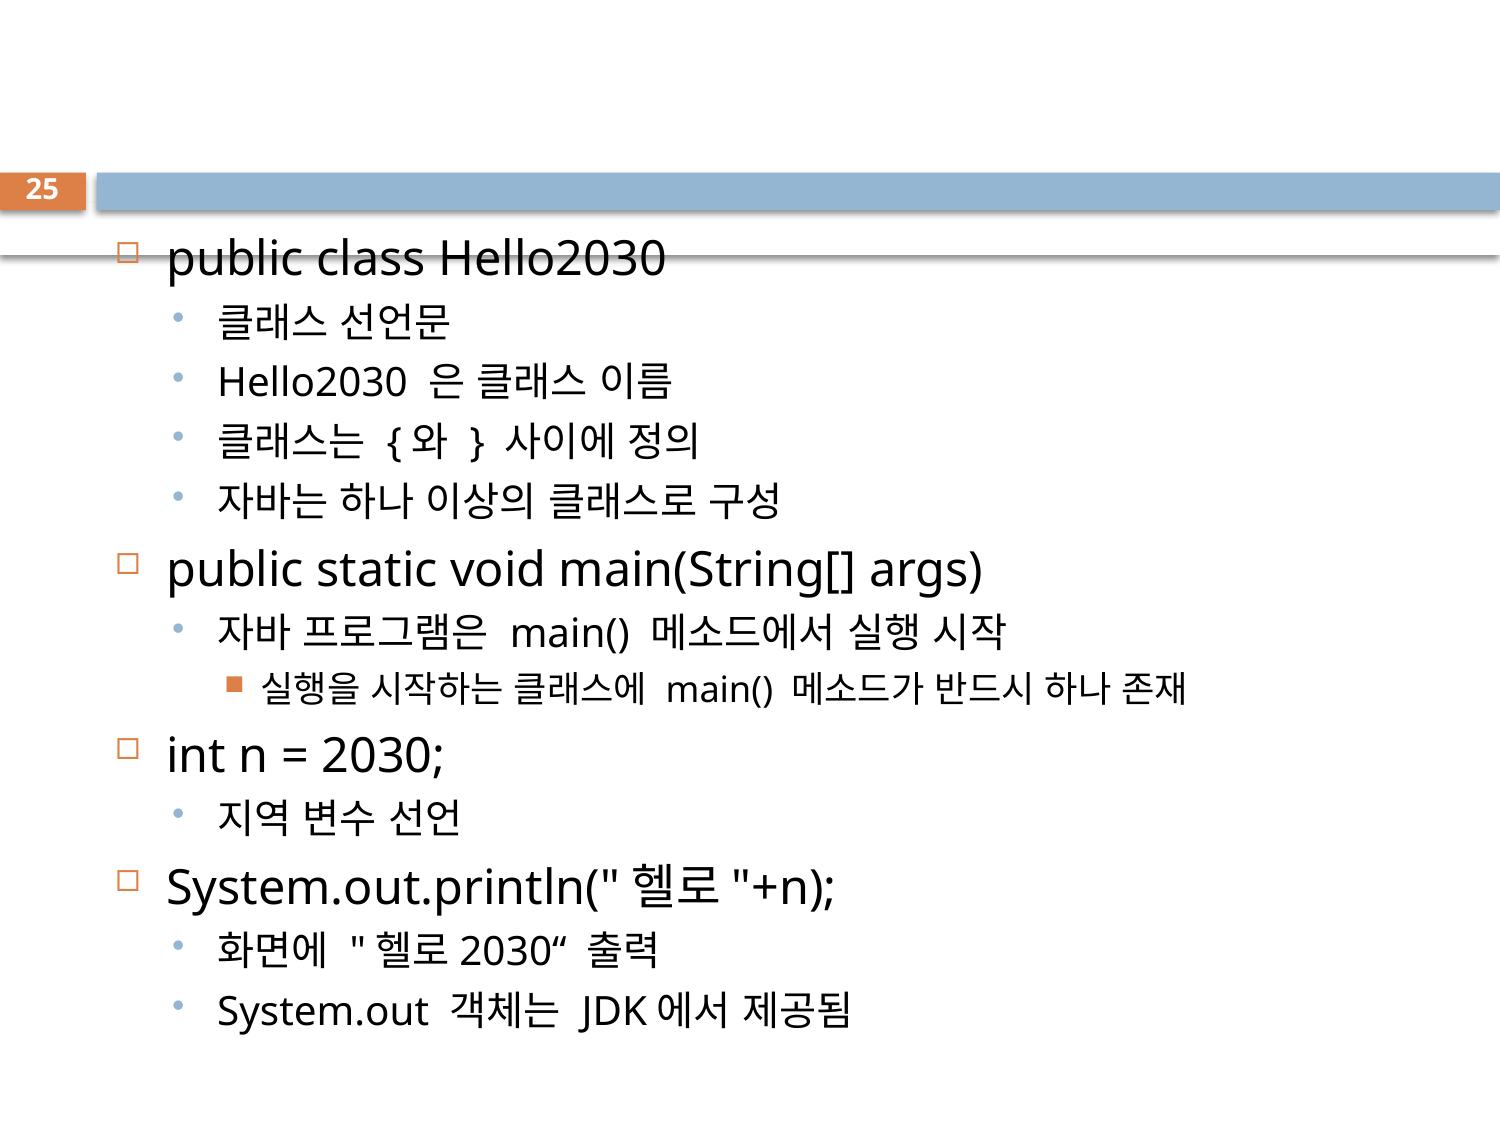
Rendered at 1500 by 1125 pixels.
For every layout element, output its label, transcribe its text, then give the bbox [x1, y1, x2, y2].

list public class Hello2030 클래스 선언문 Hello2030 은 클래스 이름 클래스는 {와 } 사이에 정의 자바는 하나 이상의 클래스로 구성 public static void main(String[] args) 자바 프로그램은 main() 메소드에서 실행 시작 실행을 시작하는 클래스에 main() 메소드가 반드시 하나 존재 int n = 2030; 지역 변수 선언 System.out.println("헬로"+n); 화면에 "헬로2030“ 출력 System.out 객체는 JDK에서 제공됨 [100, 219, 1438, 1047]
slide_number 25 [0, 170, 87, 211]
